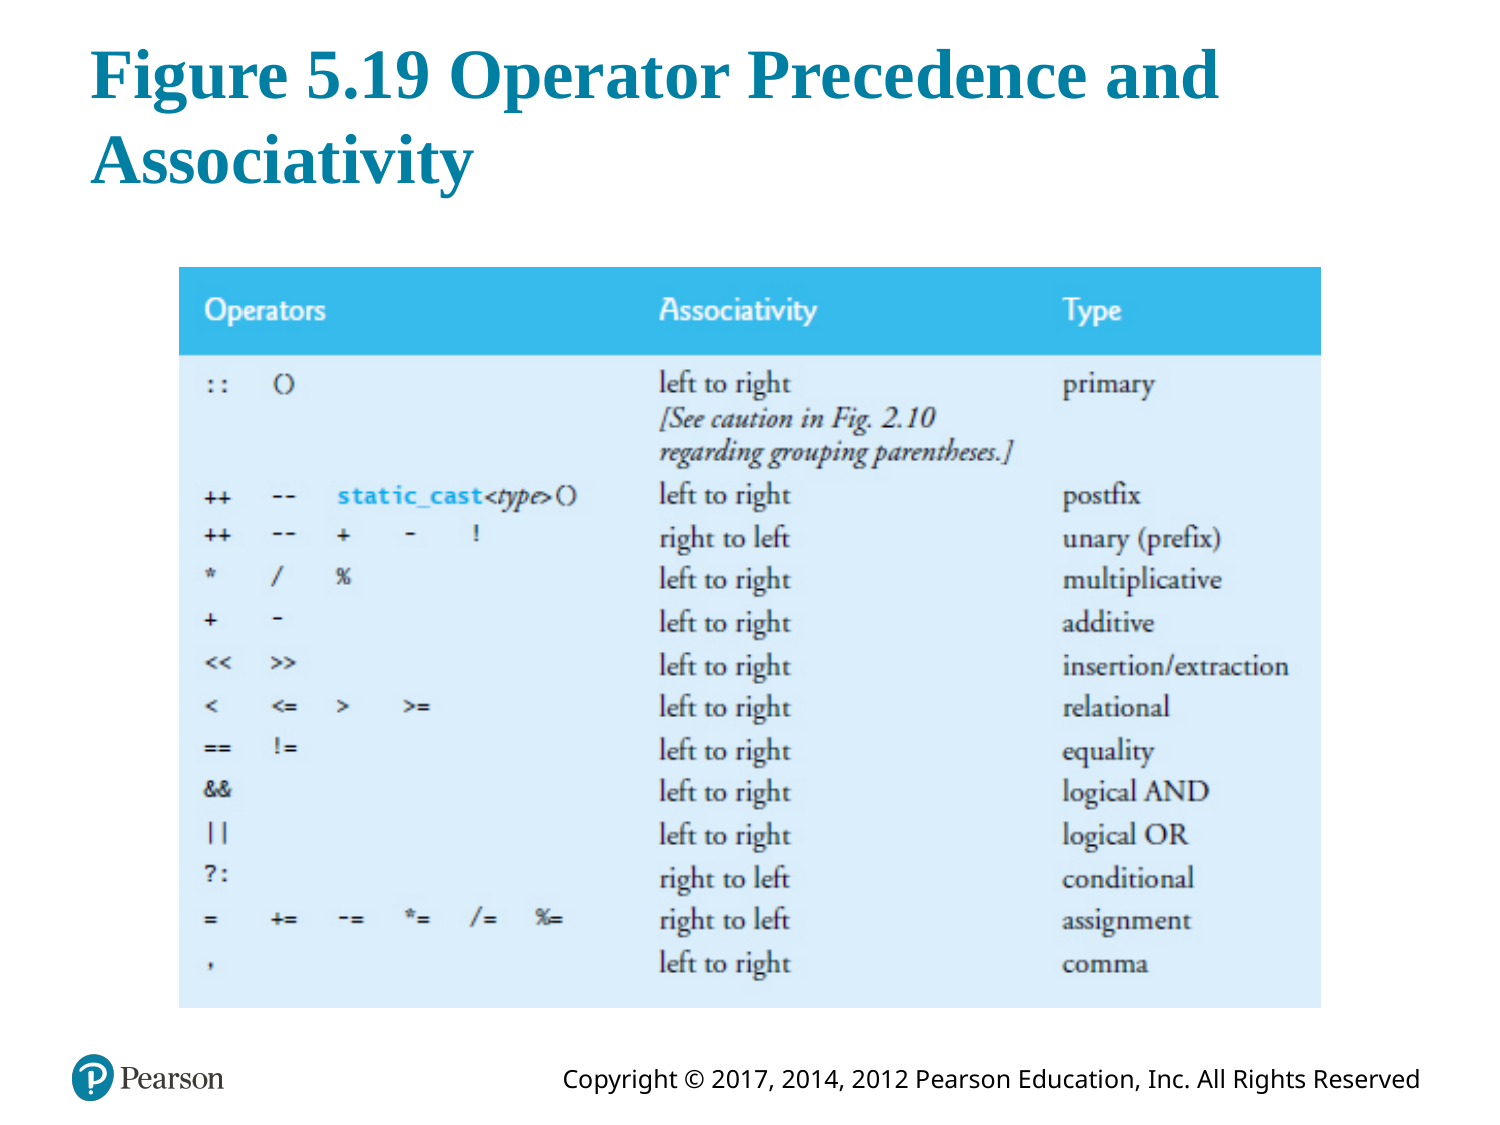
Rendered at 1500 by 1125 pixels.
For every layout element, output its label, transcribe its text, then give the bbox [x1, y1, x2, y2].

title Figure 5.19 Operator Precedence and Associativity [75, 37, 1425, 213]
picture [72, 1054, 88, 1070]
picture [80, 1063, 106, 1088]
picture [179, 266, 1321, 1008]
picture [72, 1087, 83, 1101]
picture [98, 1054, 224, 1101]
